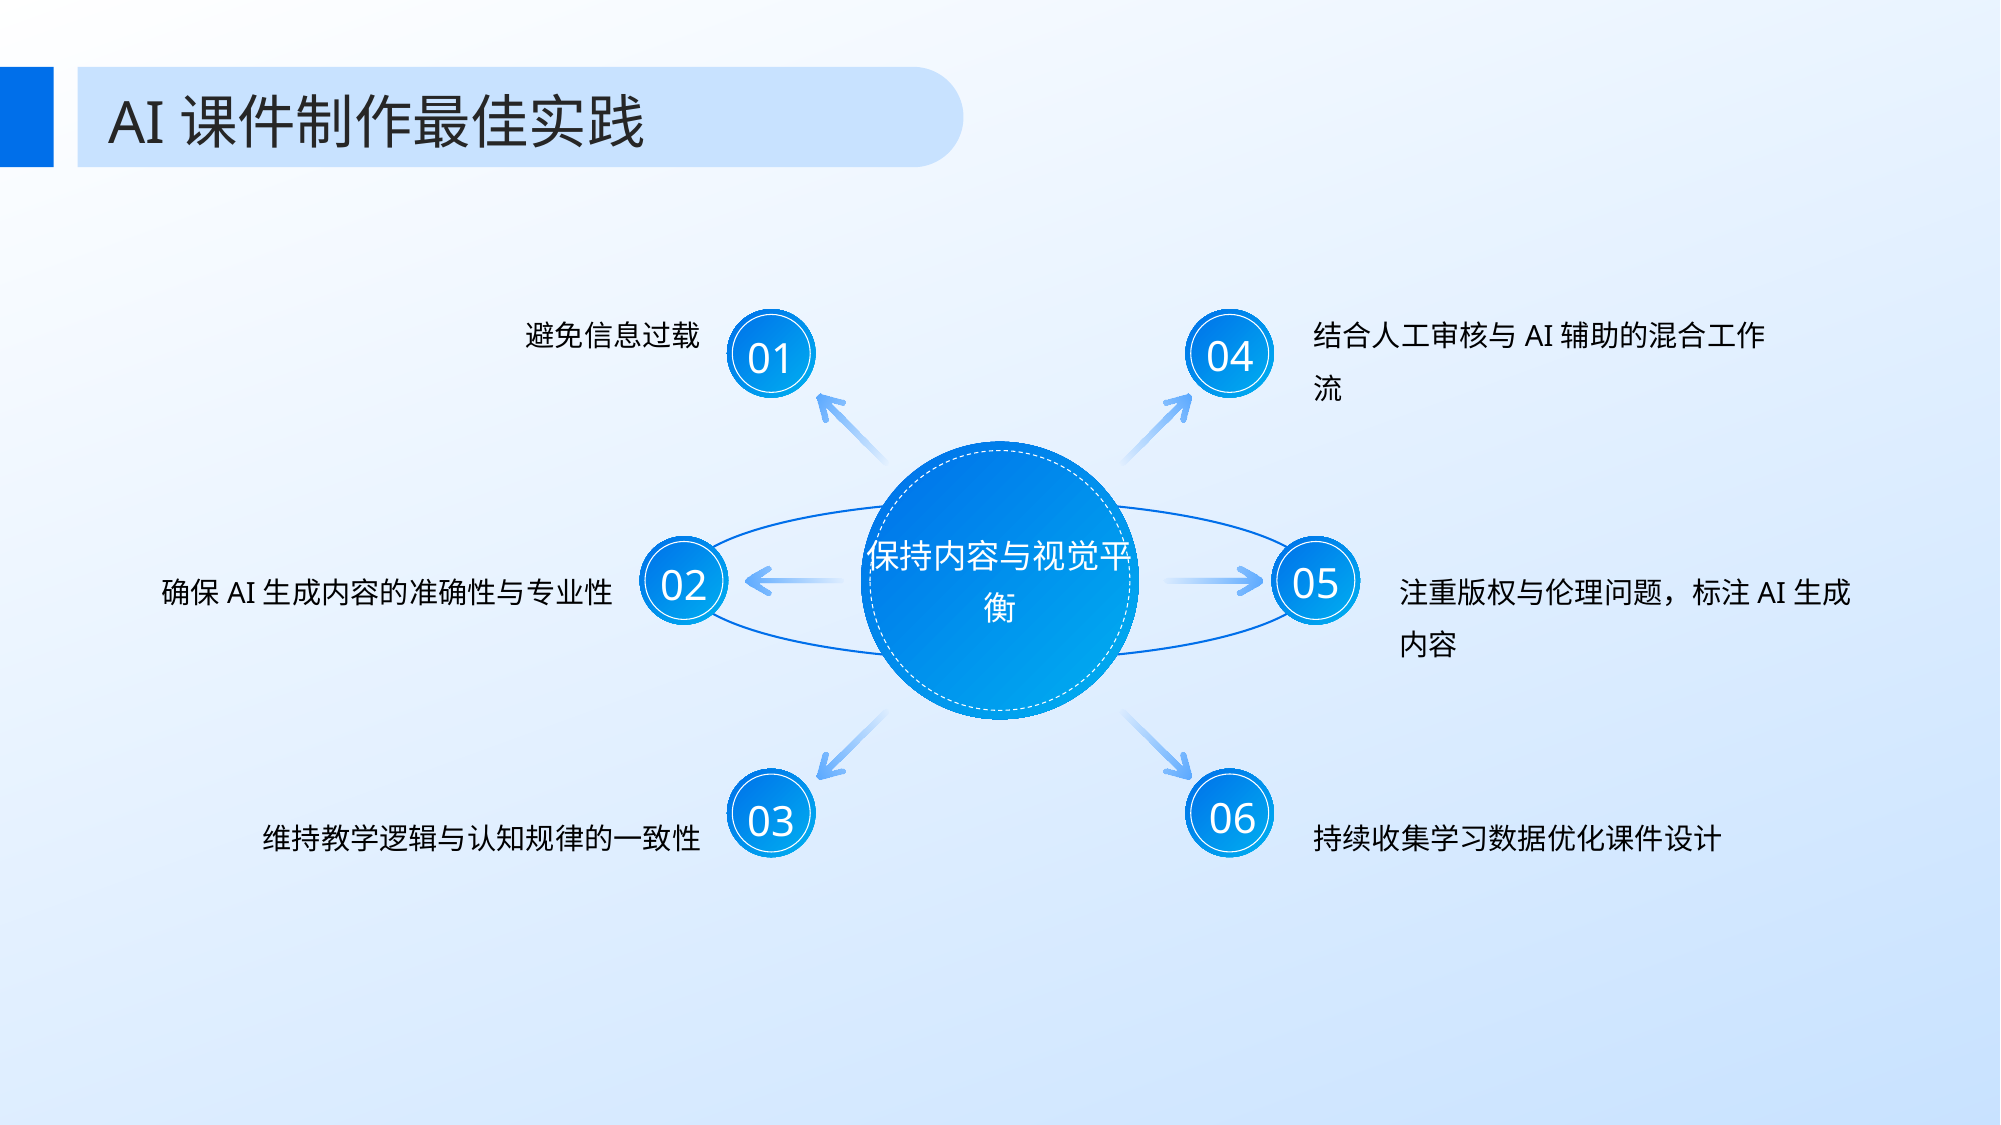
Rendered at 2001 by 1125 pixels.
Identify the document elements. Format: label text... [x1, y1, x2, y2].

text_box [0, 66, 54, 168]
text_box [1201, 773, 1258, 786]
text_box [650, 600, 718, 620]
text_box 01 [717, 326, 827, 373]
text_box [1290, 541, 1342, 551]
text_box [732, 835, 810, 858]
text_box [731, 373, 811, 398]
text_box [1119, 393, 1192, 466]
text_box 04 [1174, 324, 1286, 370]
text_box [649, 536, 719, 553]
text_box 持续收集学习数据优化课件设计 [1298, 795, 1799, 1031]
text_box [1119, 708, 1192, 780]
text_box 保持内容与视觉平衡 [850, 516, 1149, 645]
text_box [1118, 506, 1287, 655]
text_box [644, 600, 724, 625]
text_box [745, 565, 844, 596]
text_box [736, 309, 807, 326]
text_box [734, 768, 808, 788]
text_box [877, 441, 1123, 516]
text_box [1194, 768, 1265, 786]
text_box 06 [1177, 786, 1289, 833]
text_box [713, 506, 882, 655]
text_box 05 [1260, 551, 1371, 597]
text_box [1188, 370, 1271, 398]
text_box 避免信息过载 [216, 292, 717, 528]
text_box [739, 835, 804, 852]
text_box [816, 708, 889, 780]
text_box 维持教学逻辑与认知规律的一致性 [216, 795, 717, 1031]
text_box [737, 373, 805, 393]
text_box [1204, 314, 1256, 324]
text_box 注重版权与伦理问题，标注AI生成内容 [1384, 549, 1885, 785]
text_box [816, 393, 889, 466]
text_box 03 [715, 788, 827, 835]
text_box [887, 450, 1113, 516]
text_box [1194, 370, 1265, 393]
text_box [887, 645, 1113, 711]
text_box [0, 0, 2000, 1125]
text_box [656, 541, 712, 553]
text_box [743, 314, 799, 326]
text_box [77, 66, 945, 168]
text_box [1274, 597, 1357, 625]
text_box 02 [628, 553, 740, 600]
text_box 结合人工审核与AI辅助的混合工作流 [1298, 292, 1799, 528]
text_box [1196, 309, 1263, 324]
text_box [1280, 597, 1352, 620]
text_box [1190, 833, 1270, 858]
text_box [741, 774, 802, 788]
text_box [877, 645, 1123, 720]
text_box [1163, 565, 1260, 596]
text_box AI课件制作最佳实践 [108, 78, 1890, 156]
text_box 确保AI生成内容的准确性与专业性 [129, 549, 629, 785]
text_box [1282, 536, 1349, 551]
text_box [1196, 833, 1264, 852]
